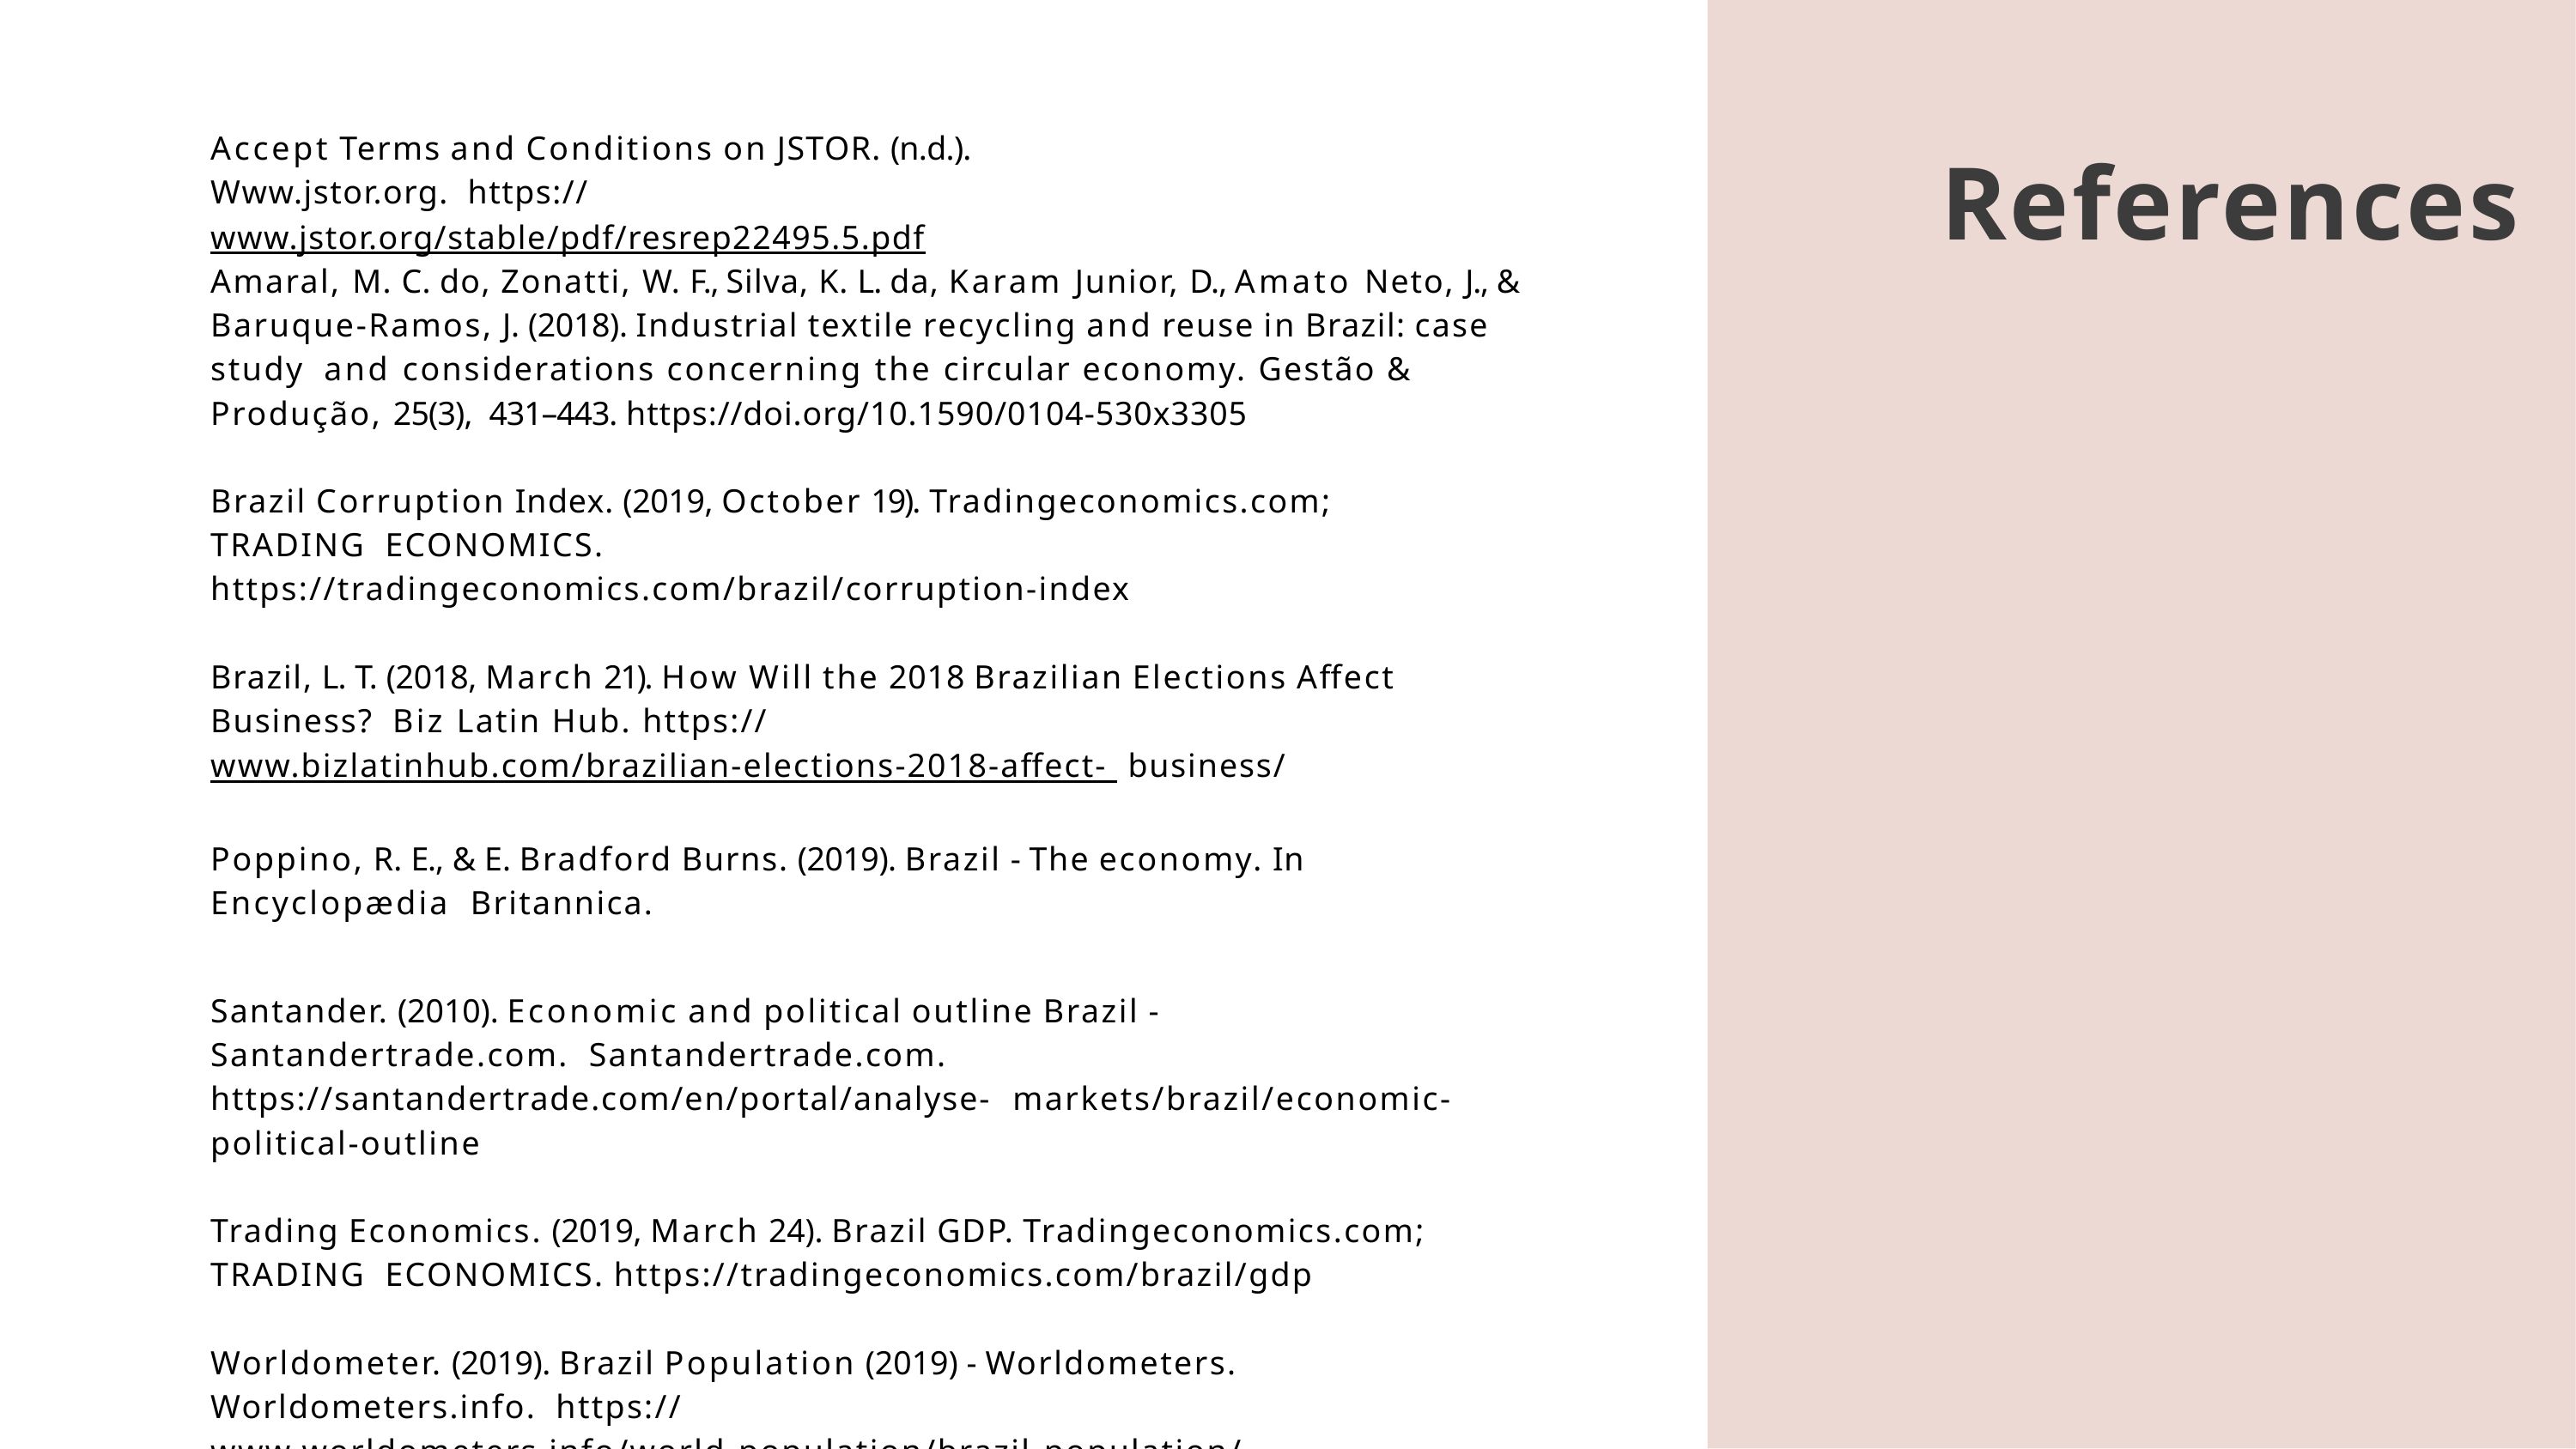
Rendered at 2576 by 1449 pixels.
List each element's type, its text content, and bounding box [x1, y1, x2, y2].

text_box References [1939, 138, 2533, 261]
title Accept Terms and Conditions on JSTOR. (n.d.). Www.jstor.org. https://www.jstor.org/stable/pdf/resrep22495.5.pdf [209, 120, 1194, 253]
text_box Amaral, M. C. do, Zonatti, W. F., Silva, K. L. da, Karam Junior, D., Amato Neto, J., & Baruque-Ramos, J. (2018). Industrial textile recycling and reuse in Brazil: case study and considerations concerning the circular economy. Gestão & Produção, 25(3), 431–443. https://doi.org/10.1590/0104-530x3305 Brazil Corruption Index. (2019, October 19). Tradingeconomics.com; TRADING ECONOMICS. https://tradingeconomics.com/brazil/corruption-index Brazil, L. T. (2018, March 21). How Will the 2018 Brazilian Elections Affect Business? Biz Latin Hub. https://www.bizlatinhub.com/brazilian-elections-2018-affect- business/ Poppino, R. E., & E. Bradford Burns. (2019). Brazil - The economy. In Encyclopædia Britannica. Santander. (2010). Economic and political outline Brazil - Santandertrade.com. Santandertrade.com. https://santandertrade.com/en/portal/analyse- markets/brazil/economic-political-outline Trading Economics. (2019, March 24). Brazil GDP. Tradingeconomics.com; TRADING ECONOMICS. https://tradingeconomics.com/brazil/gdp Worldometer. (2019). Brazil Population (2019) - Worldometers. Worldometers.info. https://www.worldometers.info/world-population/brazil-population/ [209, 253, 1536, 1449]
text_box [1707, 0, 2576, 1449]
